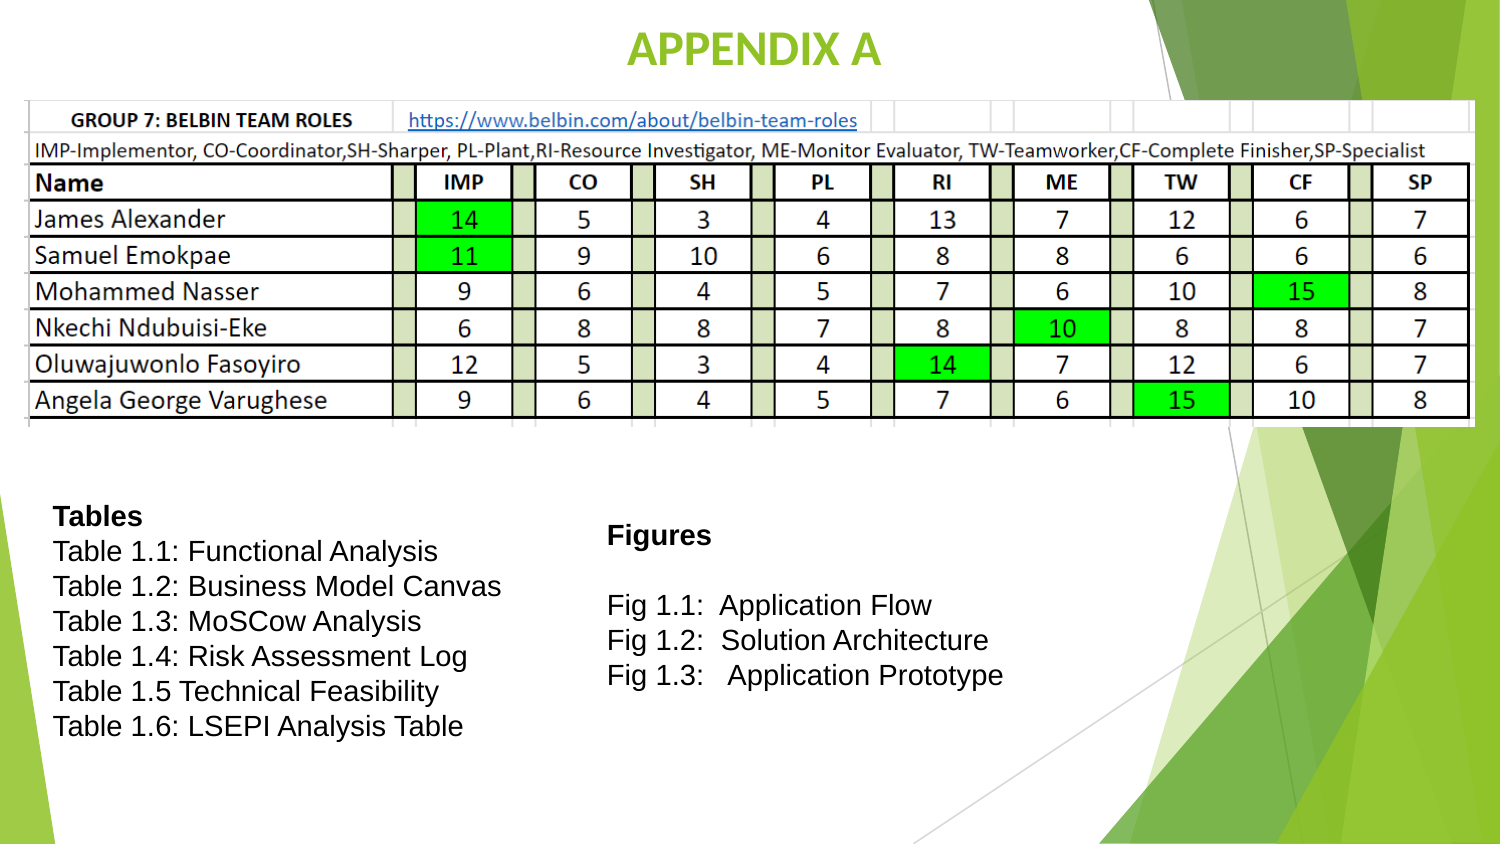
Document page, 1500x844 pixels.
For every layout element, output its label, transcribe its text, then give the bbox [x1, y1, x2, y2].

text_box Figures Fig 1.1: Application Flow Fig 1.2: Solution Architecture Fig 1.3: Application Prototype [591, 501, 1280, 742]
picture [24, 100, 1476, 428]
text_box APPENDIX A [0, 0, 1475, 90]
text_box Tables Table 1.1: Functional Analysis Table 1.2: Business Model Canvas Table 1.3: MoSCow Analysis Table 1.4: Risk Assessment Log Table 1.5 Technical Feasibility Table 1.6: LSEPI Analysis Table [37, 482, 812, 758]
